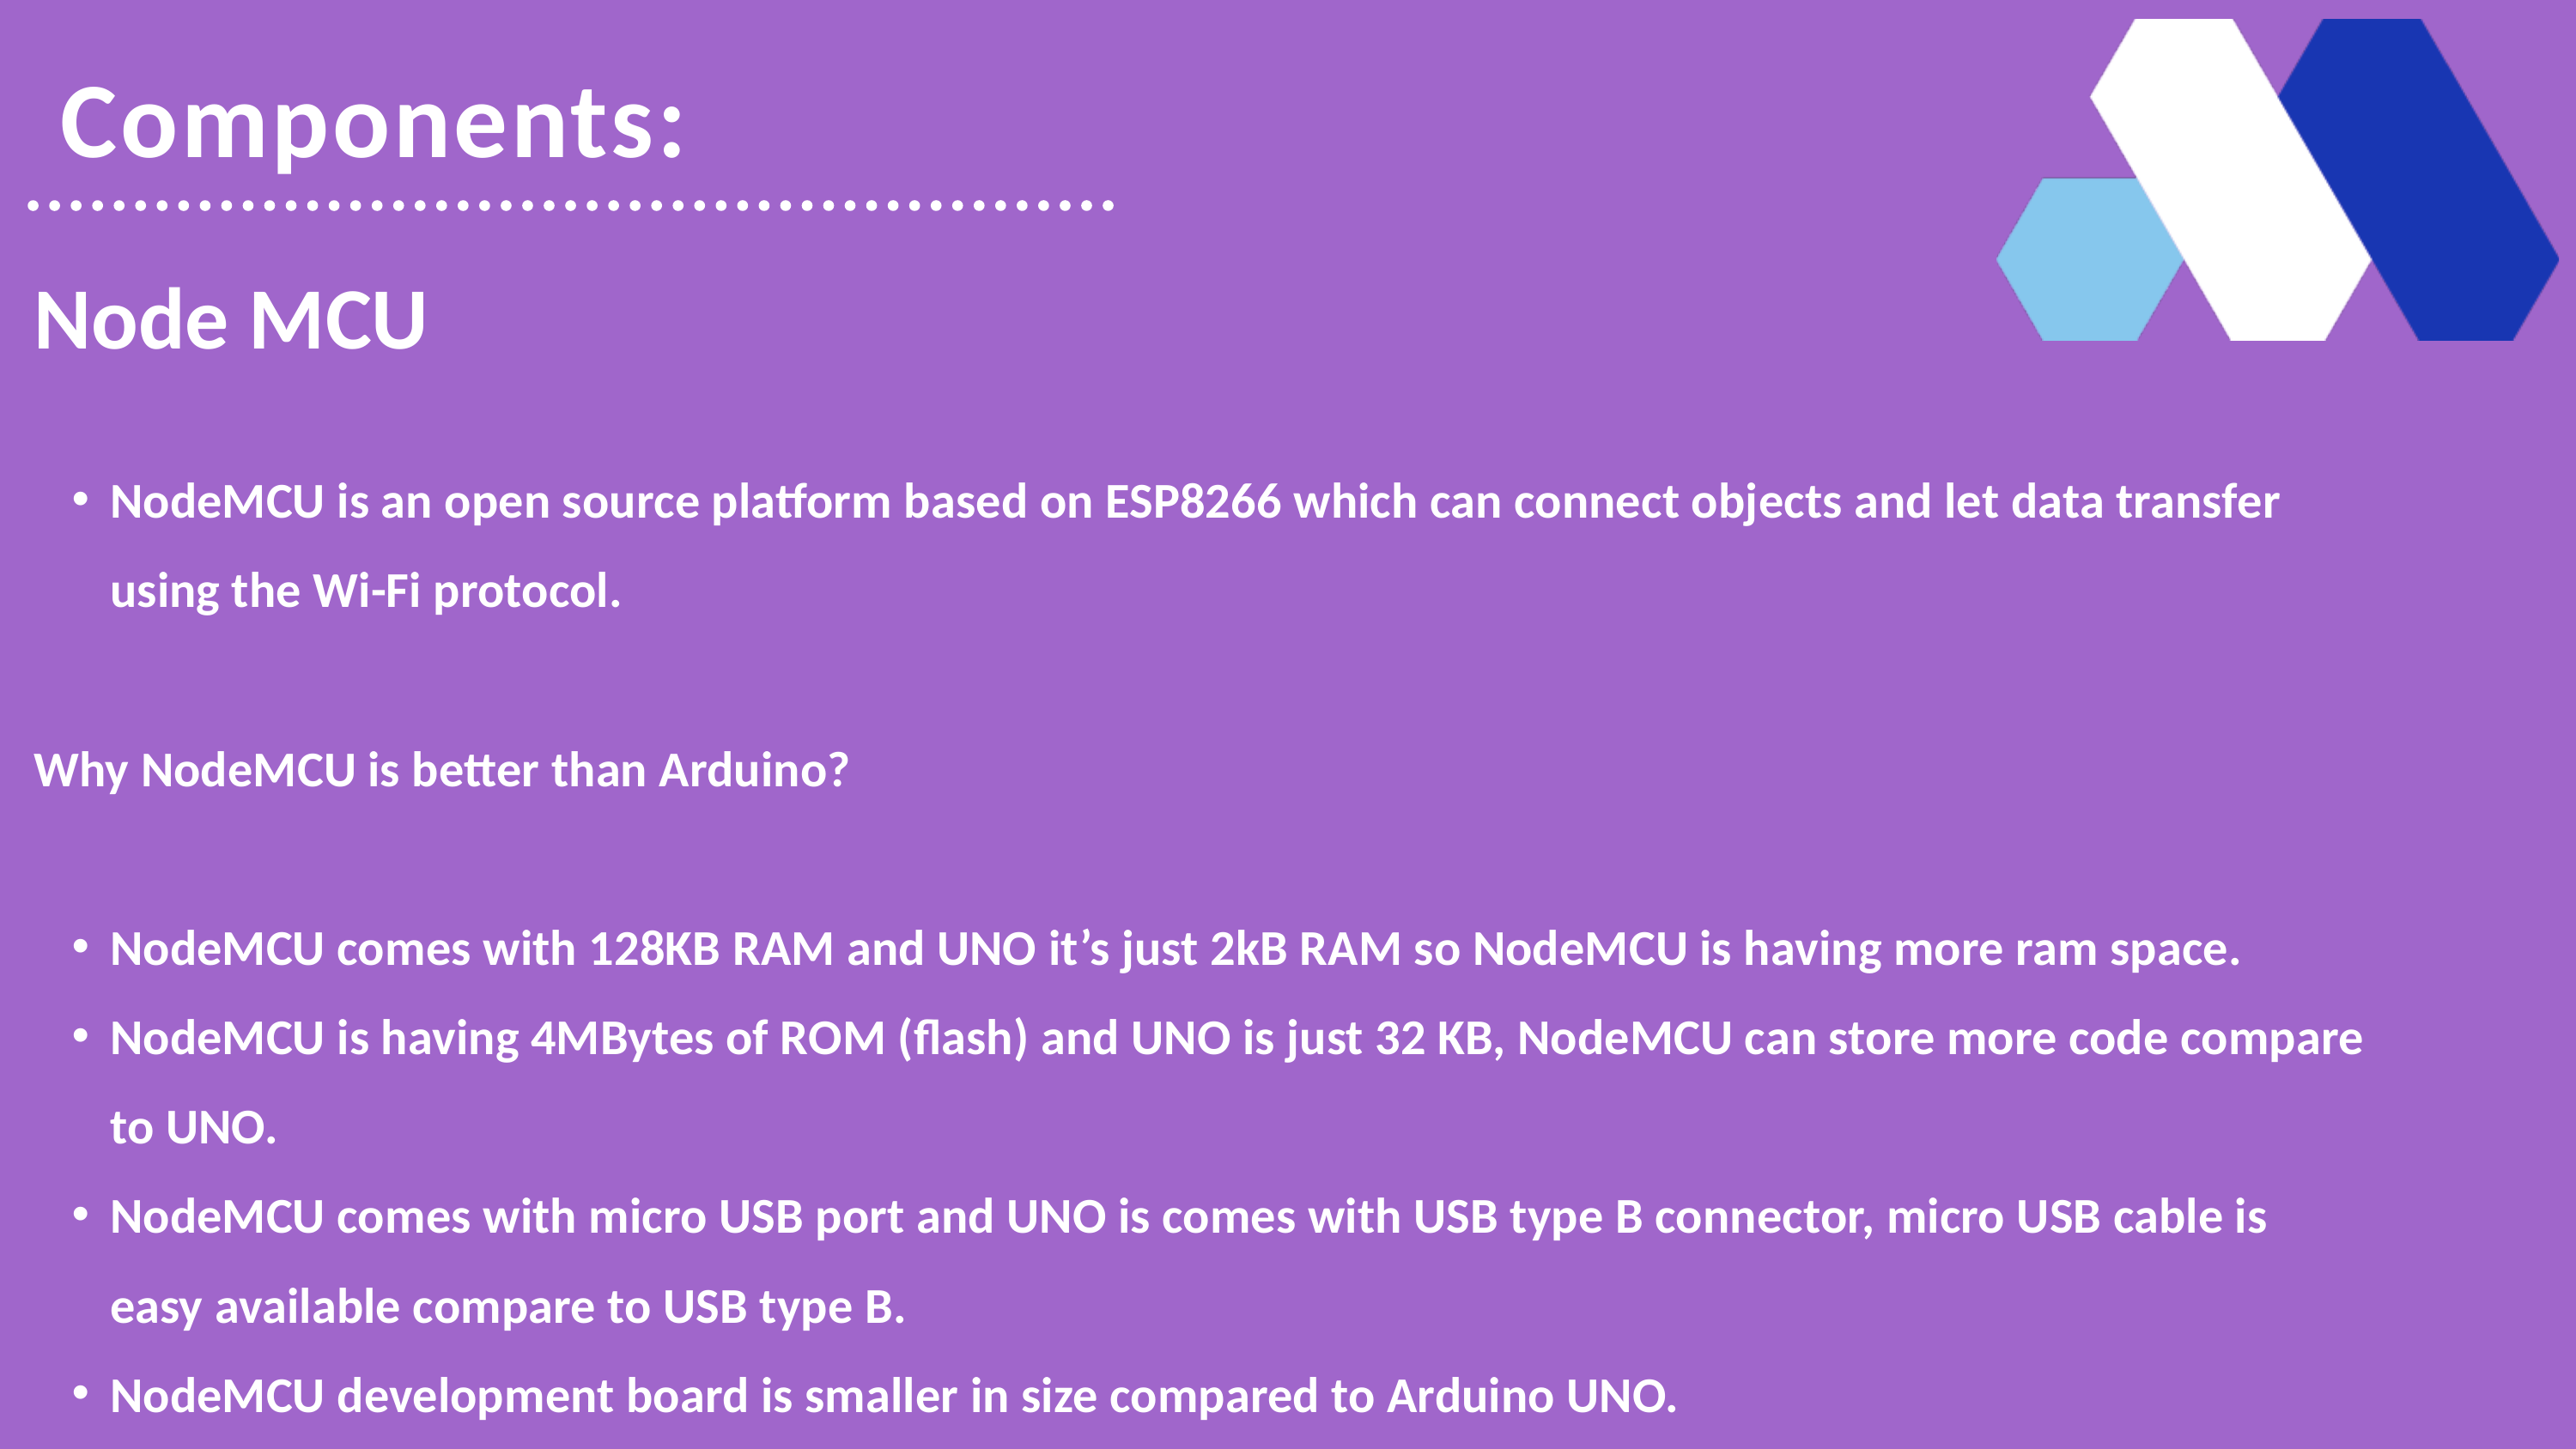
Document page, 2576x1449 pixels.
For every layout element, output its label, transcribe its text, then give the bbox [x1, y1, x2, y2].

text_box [33, 270, 2370, 1423]
text_box Components: [60, 50, 1353, 179]
picture [1996, 19, 2560, 342]
